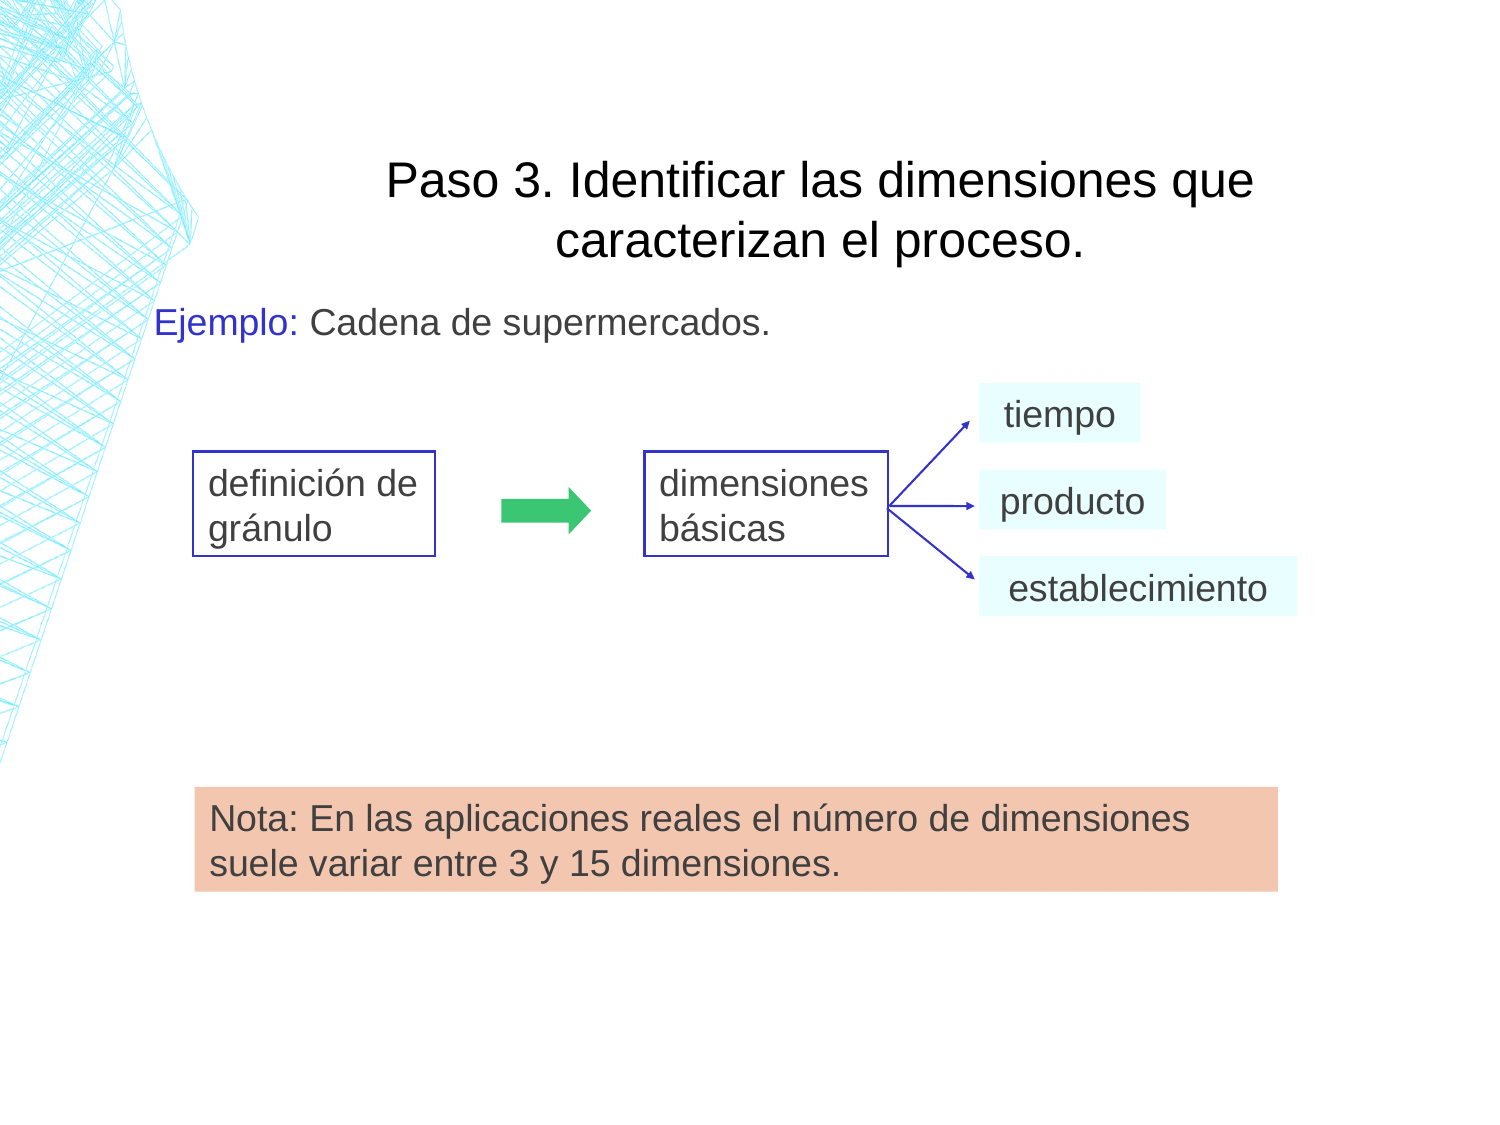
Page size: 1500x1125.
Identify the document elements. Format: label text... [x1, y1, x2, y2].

text_box [889, 501, 975, 511]
text_box [886, 508, 975, 580]
text_box definición de gránulo [193, 451, 436, 557]
text_box [501, 486, 592, 535]
picture [0, 0, 1500, 1125]
title Paso 3. Identificar las dimensiones que caracterizan el proceso. [243, 62, 1397, 275]
text_box tiempo [979, 383, 1141, 443]
text_box dimensiones básicas [644, 451, 889, 557]
text_box producto [979, 469, 1167, 530]
text_box [890, 420, 970, 505]
text_box Nota: En las aplicaciones reales el número de dimensiones suele variar entre 3 y 15 dimensiones. [194, 786, 1278, 892]
text_box establecimiento [979, 556, 1298, 616]
text_box Ejemplo: Cadena de supermercados. [138, 290, 1288, 350]
